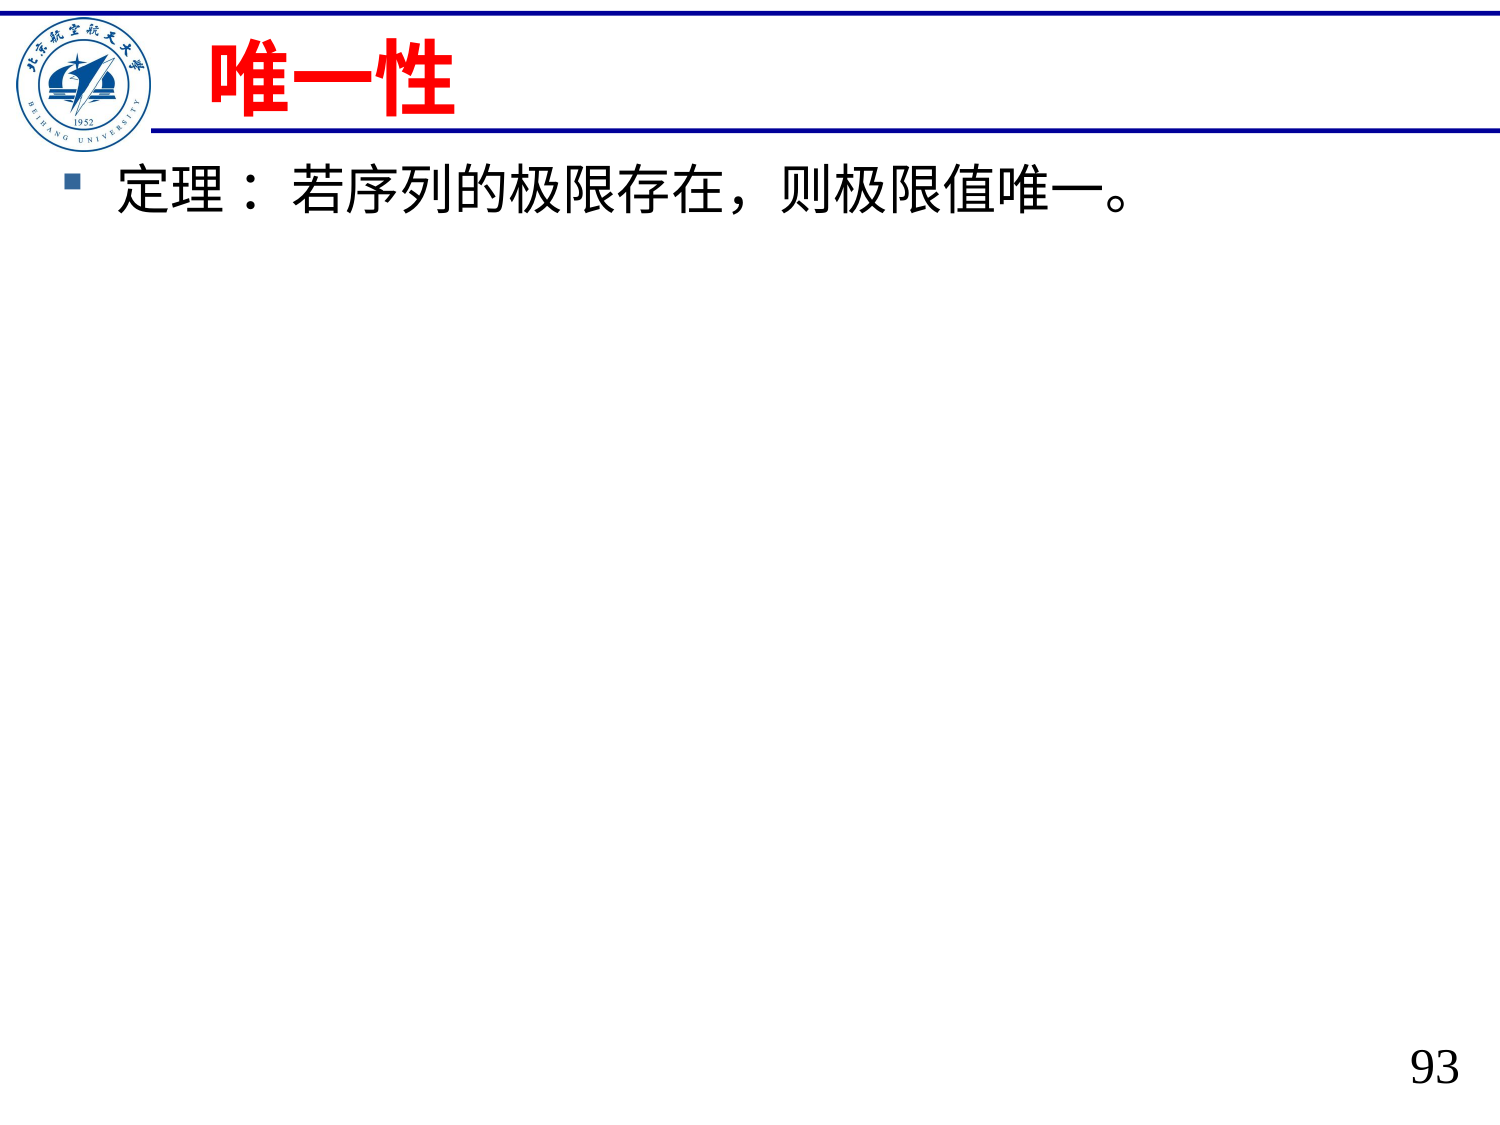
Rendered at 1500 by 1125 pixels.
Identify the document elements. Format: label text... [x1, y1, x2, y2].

title 唯一性 [192, 32, 1415, 120]
picture [16, 17, 151, 152]
